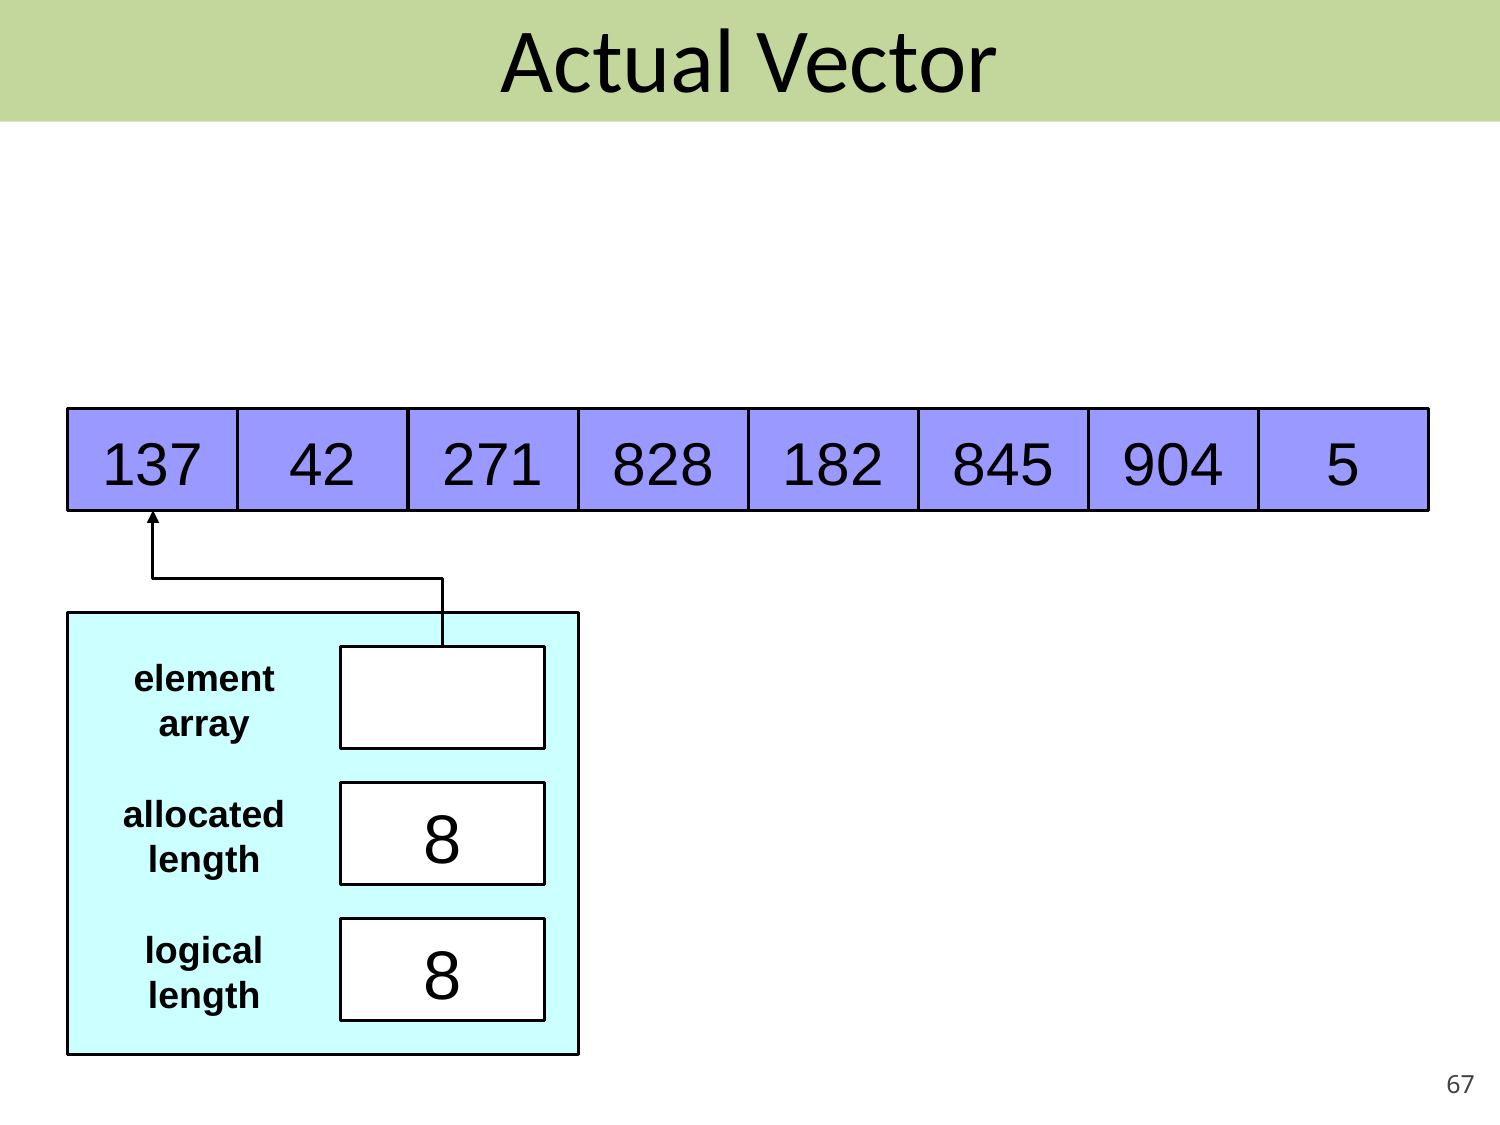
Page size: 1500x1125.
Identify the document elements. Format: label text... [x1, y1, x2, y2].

text_box [340, 646, 545, 749]
text_box 182 [748, 408, 918, 511]
text_box 137 [67, 408, 237, 511]
text_box 904 [1088, 408, 1258, 511]
text_box 271 [408, 408, 578, 511]
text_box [229, 433, 367, 724]
text_box 8 [340, 782, 545, 885]
text_box 845 [918, 408, 1088, 511]
text_box 8 [340, 918, 545, 1021]
text_box 828 [578, 408, 748, 511]
text_box 42 [237, 408, 408, 511]
title Actual Vector [75, 0, 1425, 113]
text_box logical length [102, 918, 307, 1021]
text_box element array [102, 646, 307, 749]
text_box 5 [1258, 408, 1429, 511]
text_box allocated length [102, 782, 307, 885]
text_box [67, 612, 579, 1055]
